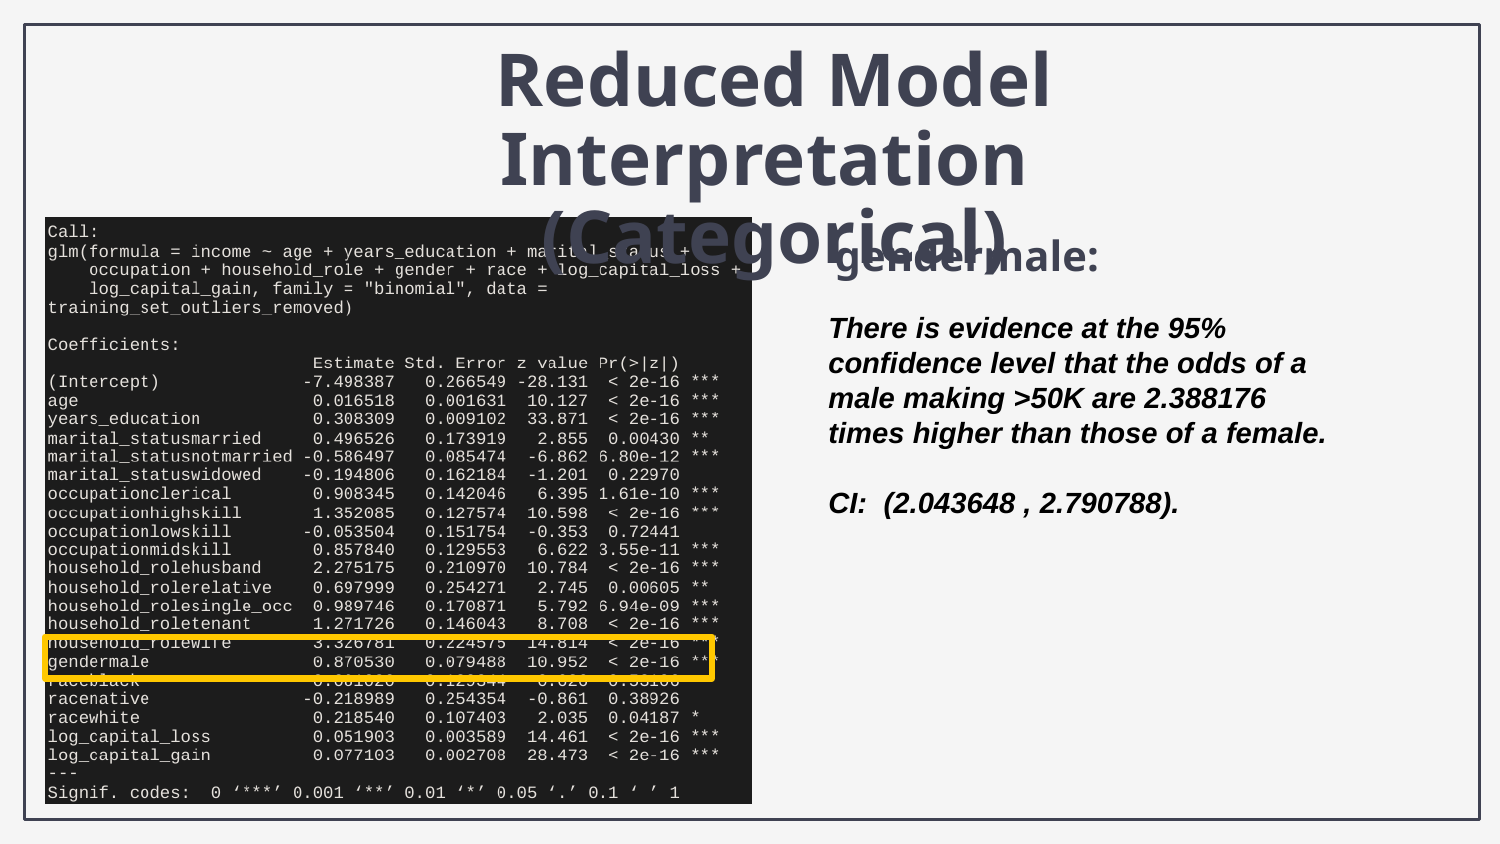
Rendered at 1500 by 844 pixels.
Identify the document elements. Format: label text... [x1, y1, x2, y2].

title Reduced Model Interpretation (Categorical) [267, 28, 1281, 248]
text_box There is evidence at the 95% confidence level that the odds of a male making >50K are 2.388176 times higher than those of a female. CI: (2.043648 , 2.790788). [813, 294, 1355, 605]
text_box gendermale: [819, 215, 1348, 295]
picture [44, 217, 752, 805]
